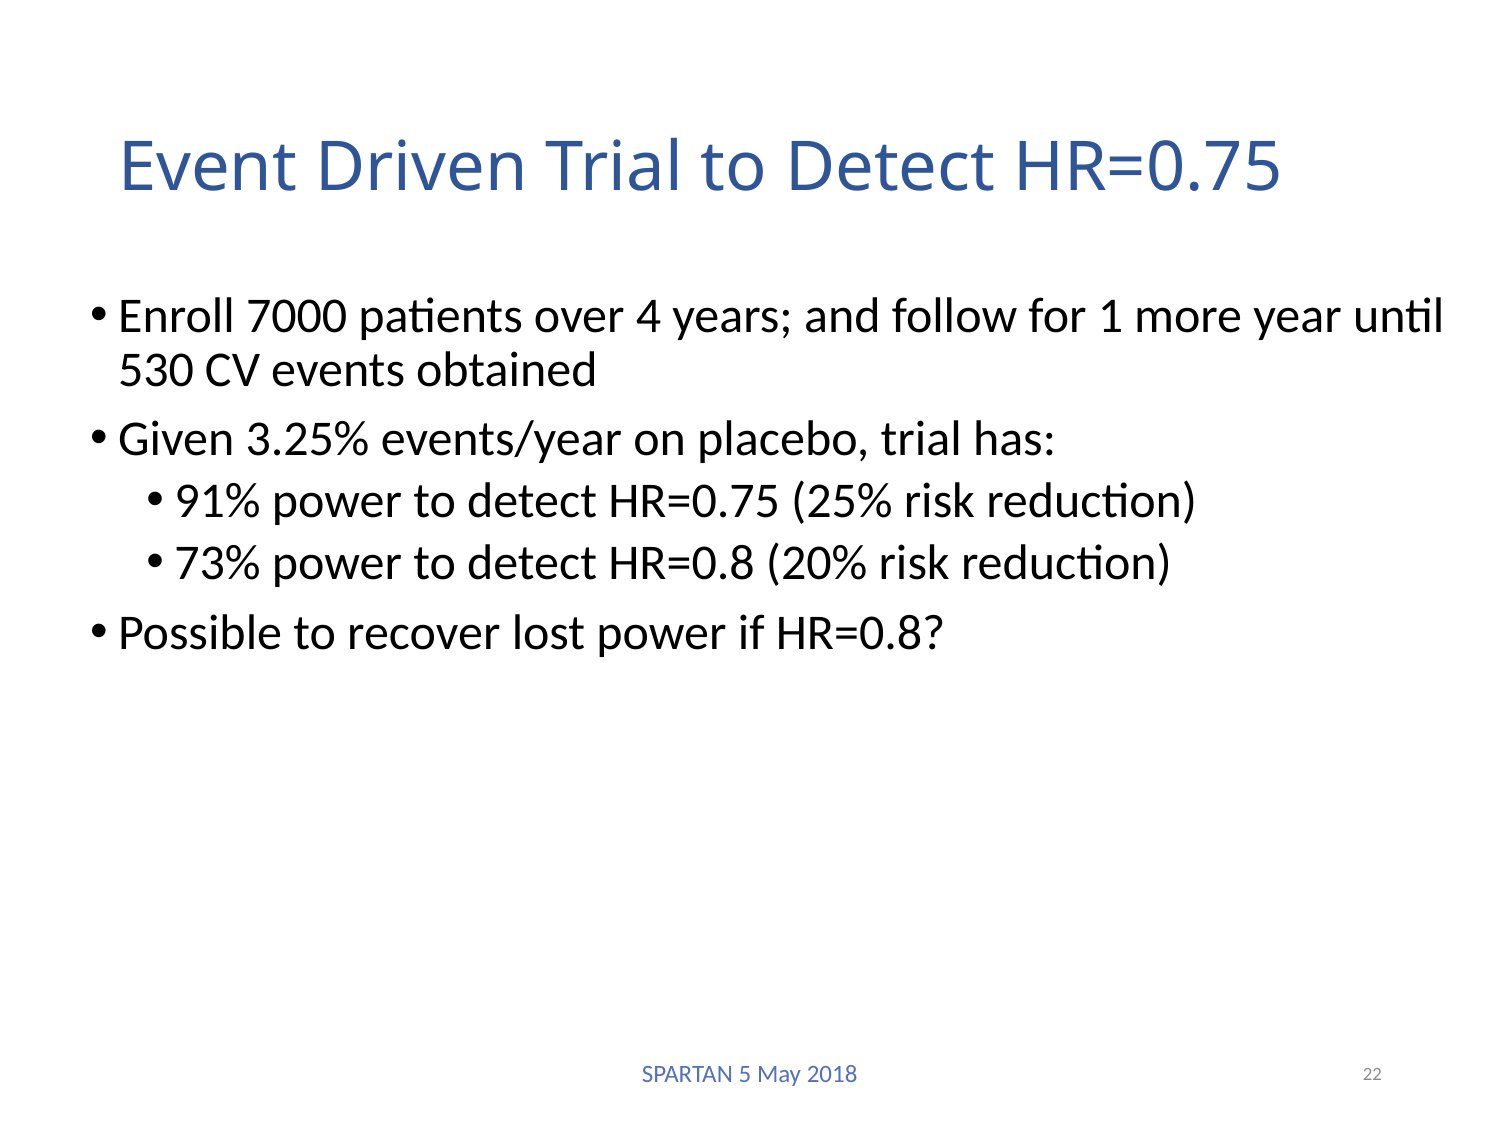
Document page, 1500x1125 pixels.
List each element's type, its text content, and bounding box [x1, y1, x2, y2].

title Event Driven Trial to Detect HR=0.75 [103, 59, 1397, 205]
slide_number 22 [1059, 1042, 1397, 1103]
list Enroll 7000 patients over 4 years; and follow for 1 more year until 530 CV events obtained Given 3.25% events/year on placebo, trial has: 91% power to detect HR=0.75 (25% risk reduction) 73% power to detect HR=0.8 (20% risk reduction) Possible to recover lost power if HR=0.8? [75, 205, 1463, 1005]
footer SPARTAN 5 May 2018 [496, 1042, 1004, 1103]
